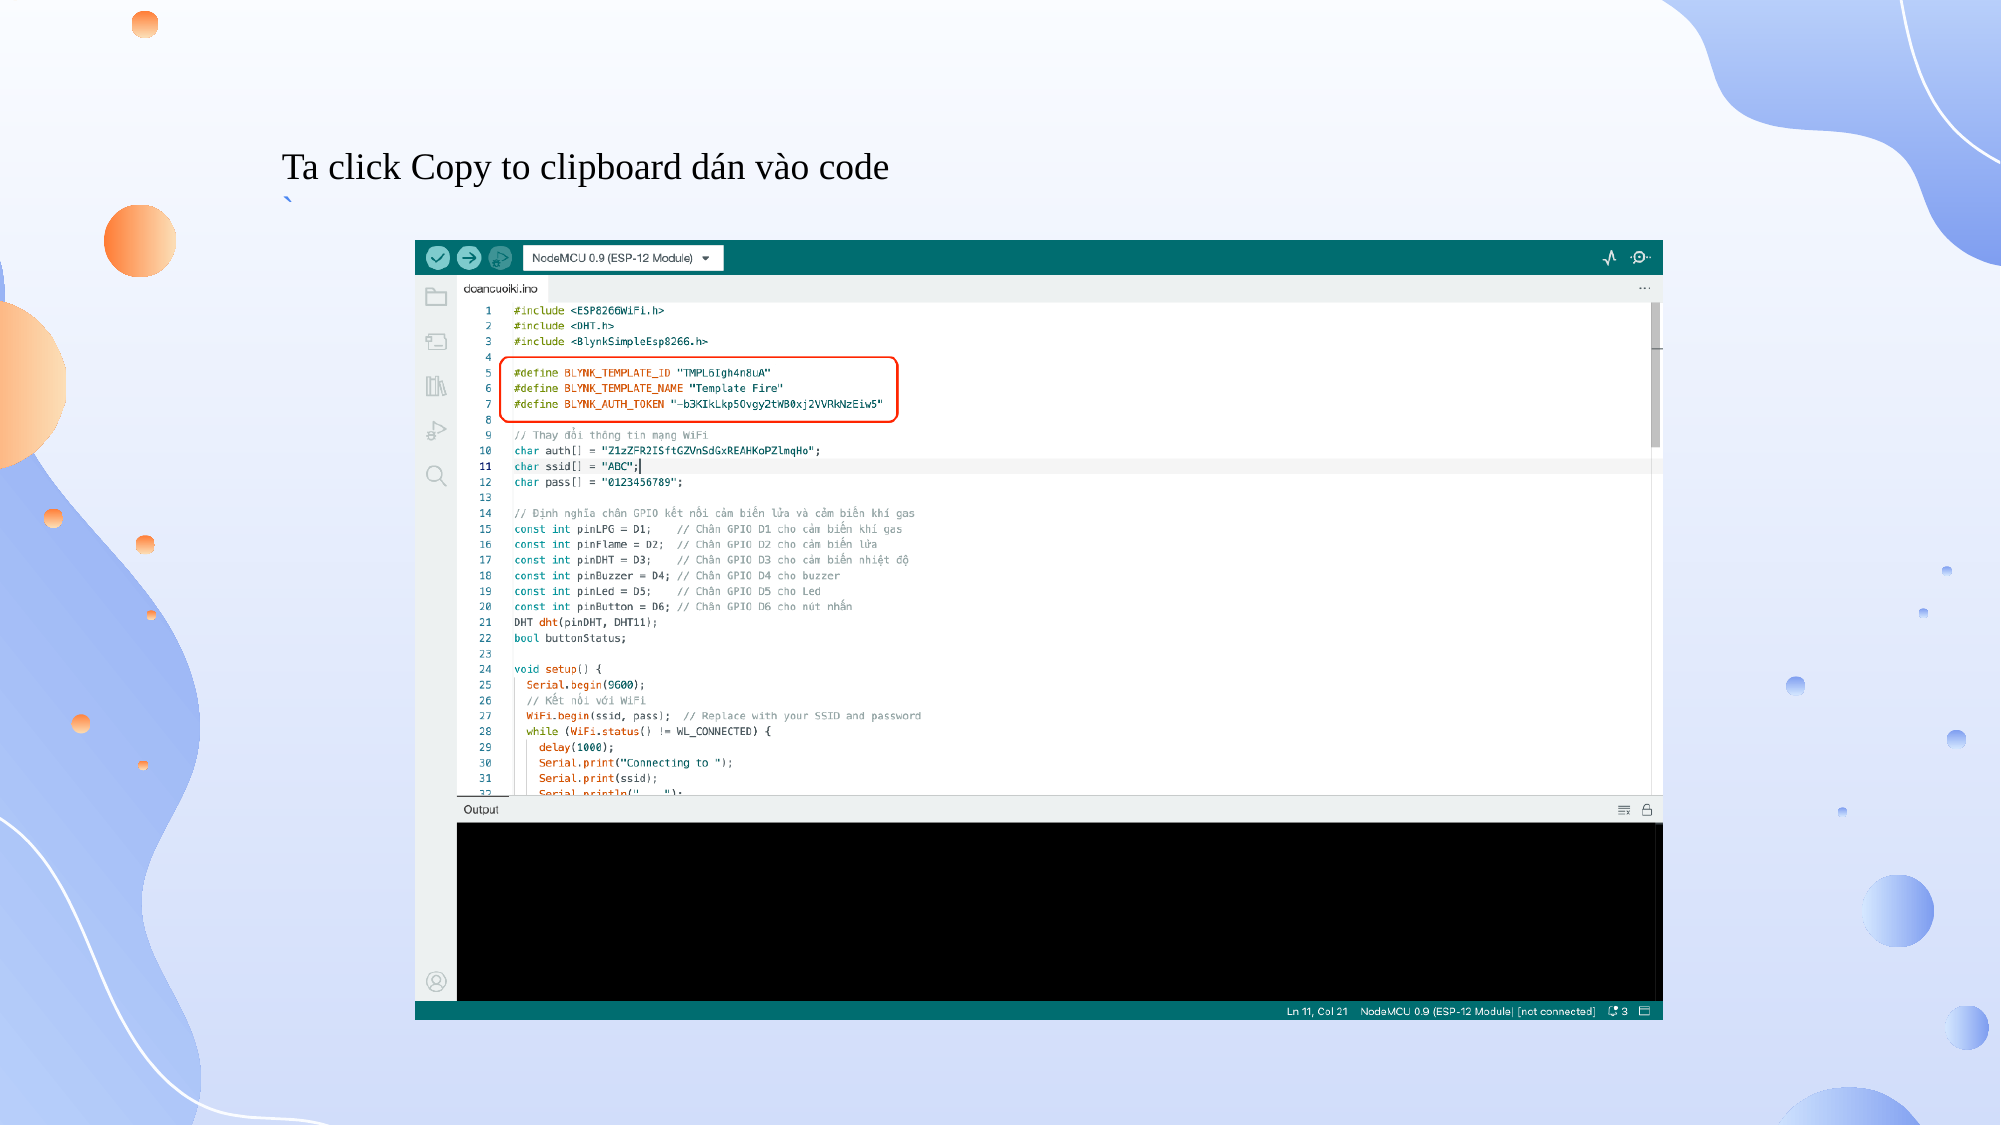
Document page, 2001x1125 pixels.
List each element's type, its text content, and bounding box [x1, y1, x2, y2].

picture [415, 240, 1663, 1020]
text_box Ta click Copy to clipboard dán vào code ` [267, 134, 1702, 239]
